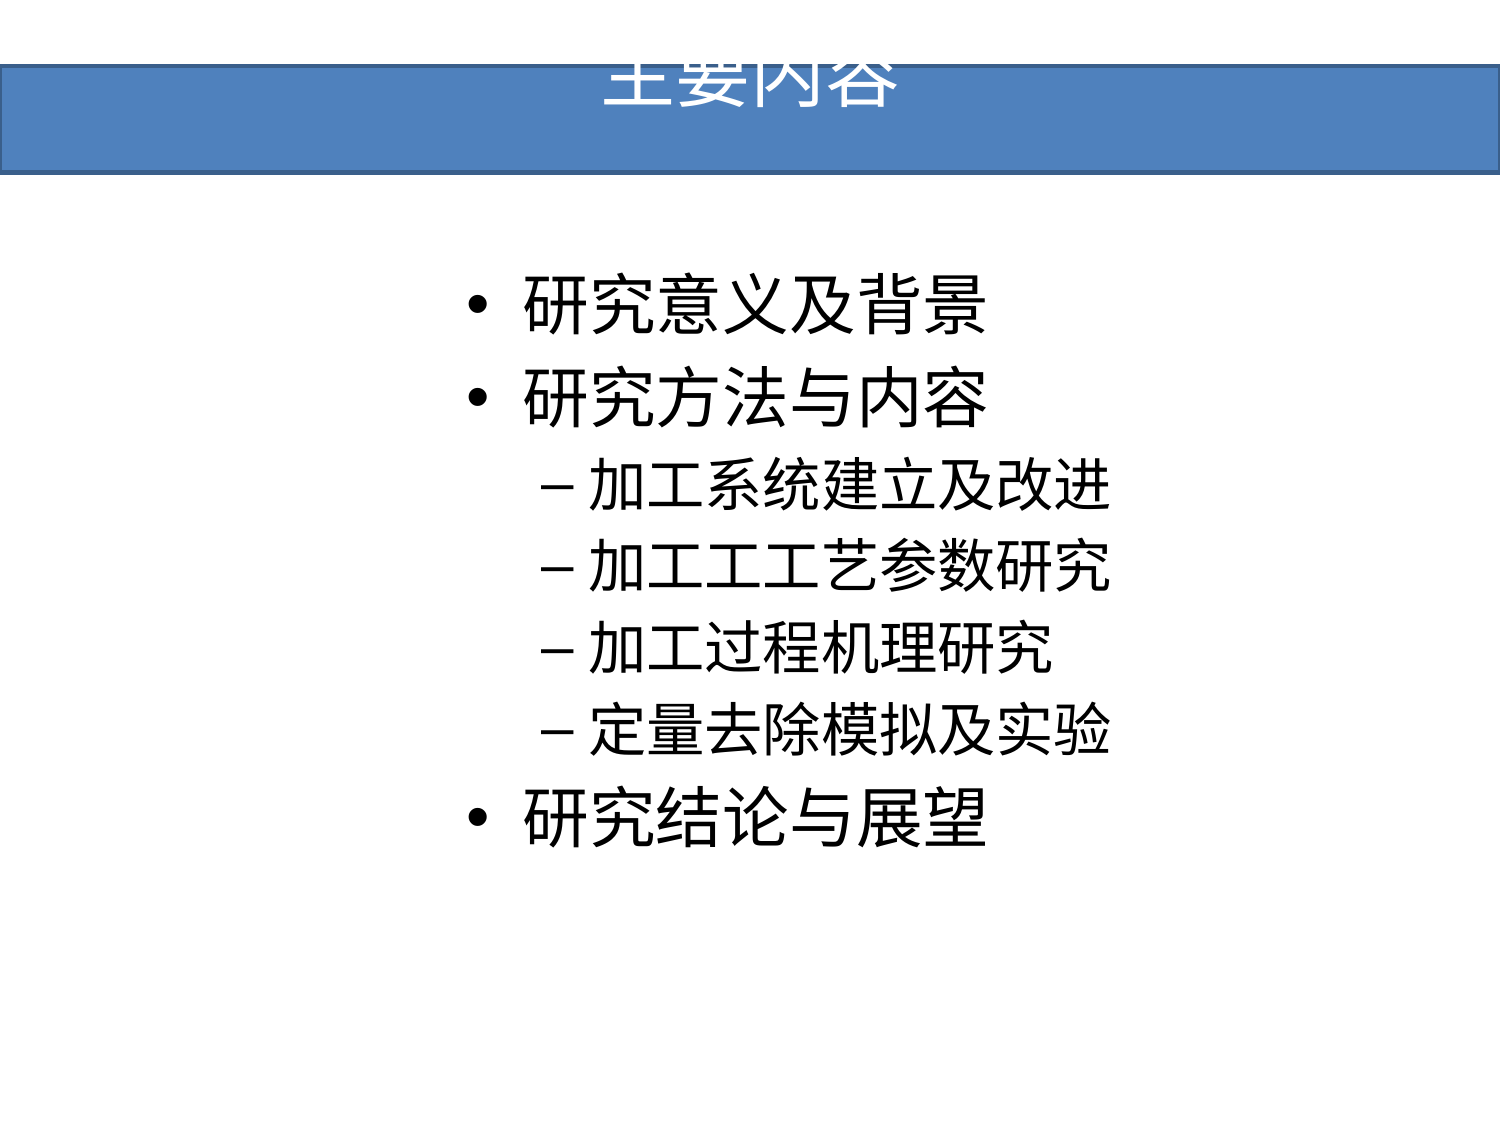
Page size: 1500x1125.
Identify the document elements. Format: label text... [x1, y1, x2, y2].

list 研究意义及背景 研究方法与内容 加工系统建立及改进 加工工工艺参数研究 加工过程机理研究 定量去除模拟及实验 研究结论与展望 [451, 255, 1223, 998]
title 主要内容 [75, 19, 1425, 207]
text_box [0, 64, 75, 175]
text_box [1425, 64, 1500, 175]
